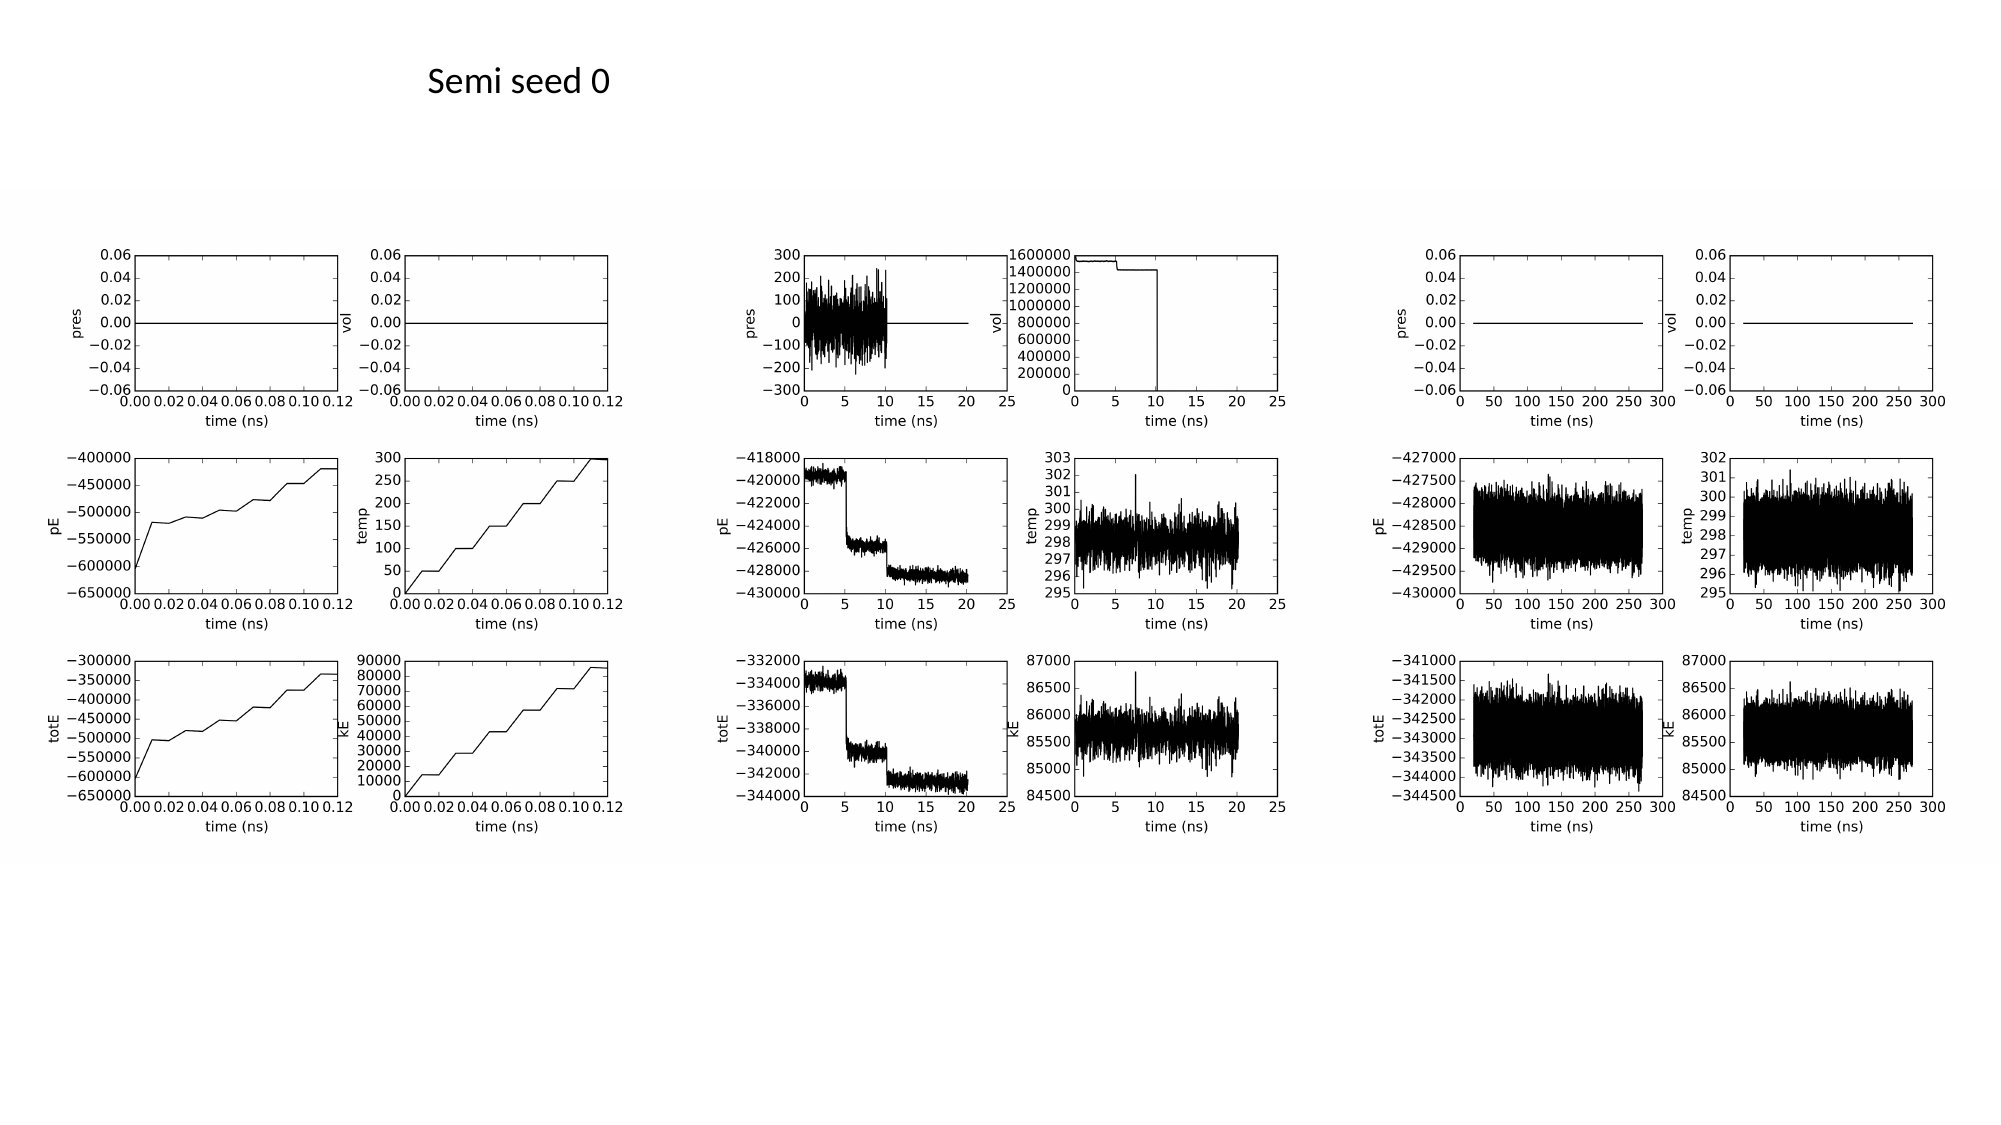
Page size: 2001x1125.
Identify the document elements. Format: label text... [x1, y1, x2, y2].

picture [0, 188, 2000, 864]
text_box Semi seed 0 [412, 48, 626, 109]
